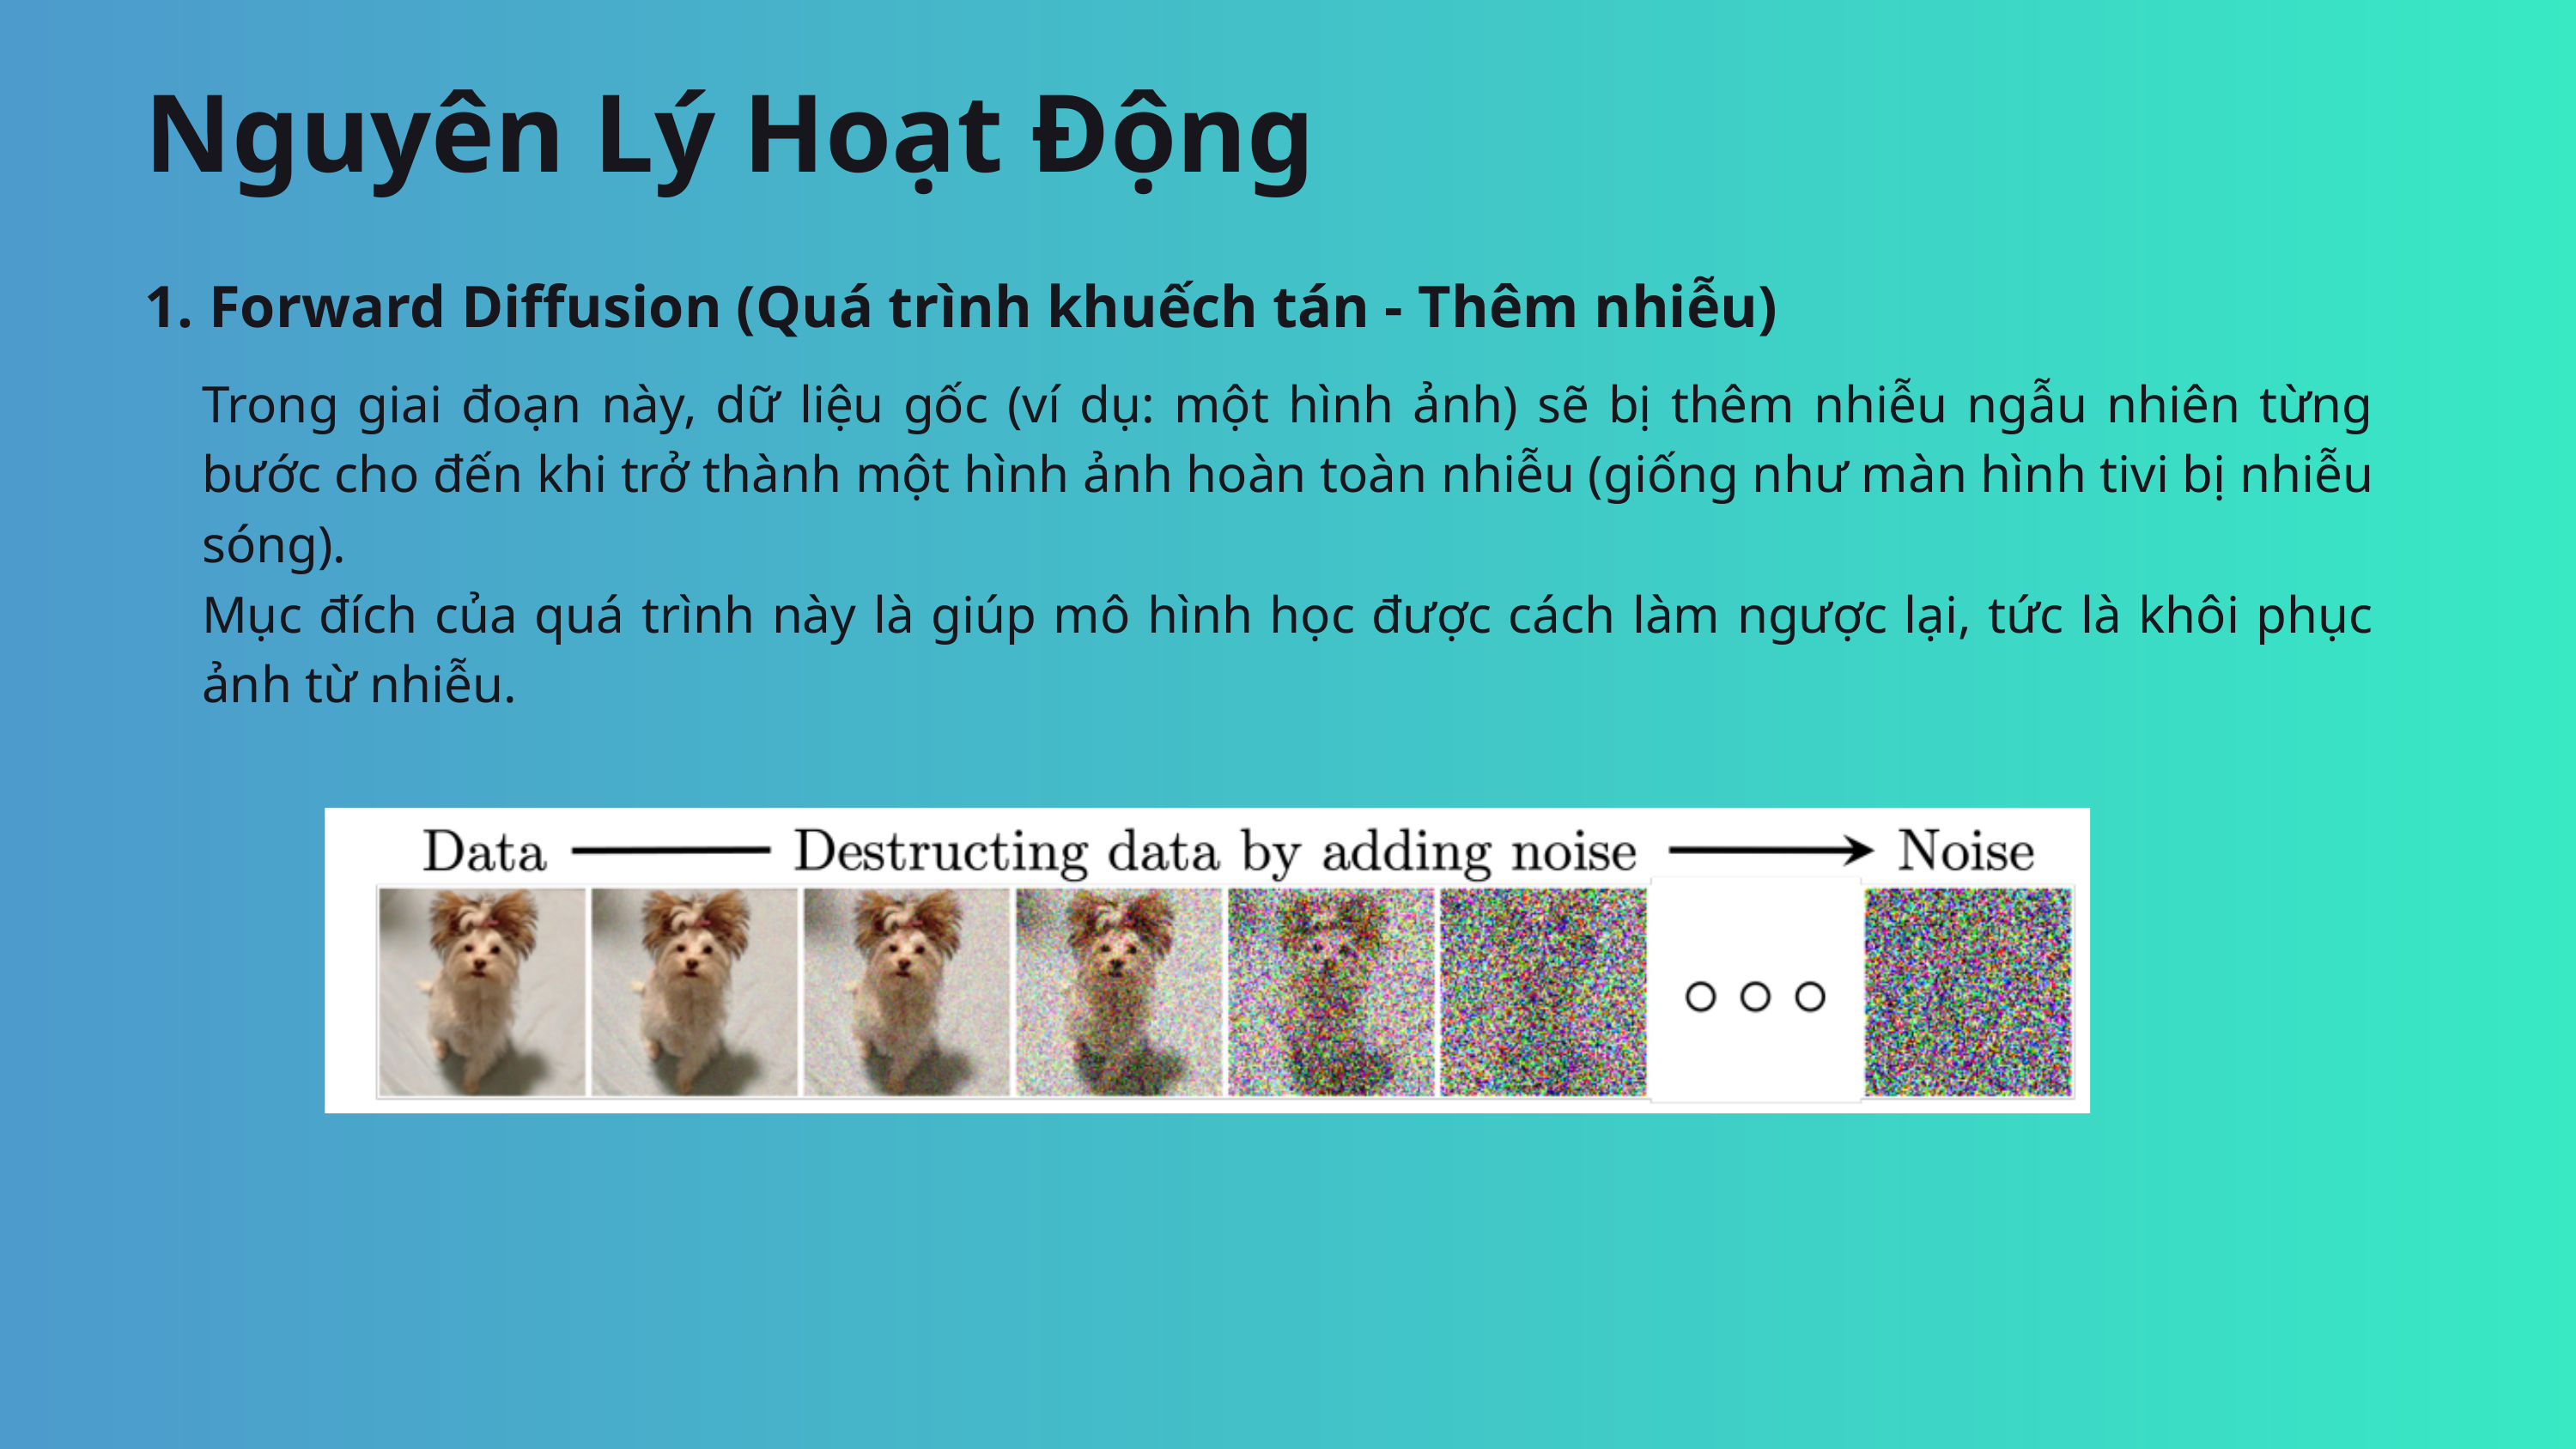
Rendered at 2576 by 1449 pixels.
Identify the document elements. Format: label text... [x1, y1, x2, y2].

text_box [325, 808, 2091, 1113]
text_box Trong giai đoạn này, dữ liệu gốc (ví dụ: một hình ảnh) sẽ bị thêm nhiễu ngẫu nhiên từng bước cho đến khi trở thành một hình ảnh hoàn toàn nhiễu (giống như màn hình tivi bị nhiễu sóng). Mục đích của quá trình này là giúp mô hình học được cách làm ngược lại, tức là khôi phục ảnh từ nhiễu. [202, 362, 2374, 784]
text_box 1. Forward Diffusion (Quá trình khuếch tán - Thêm nhiễu) [144, 258, 2270, 339]
text_box Nguyên Lý Hoạt Động [144, 64, 2270, 194]
